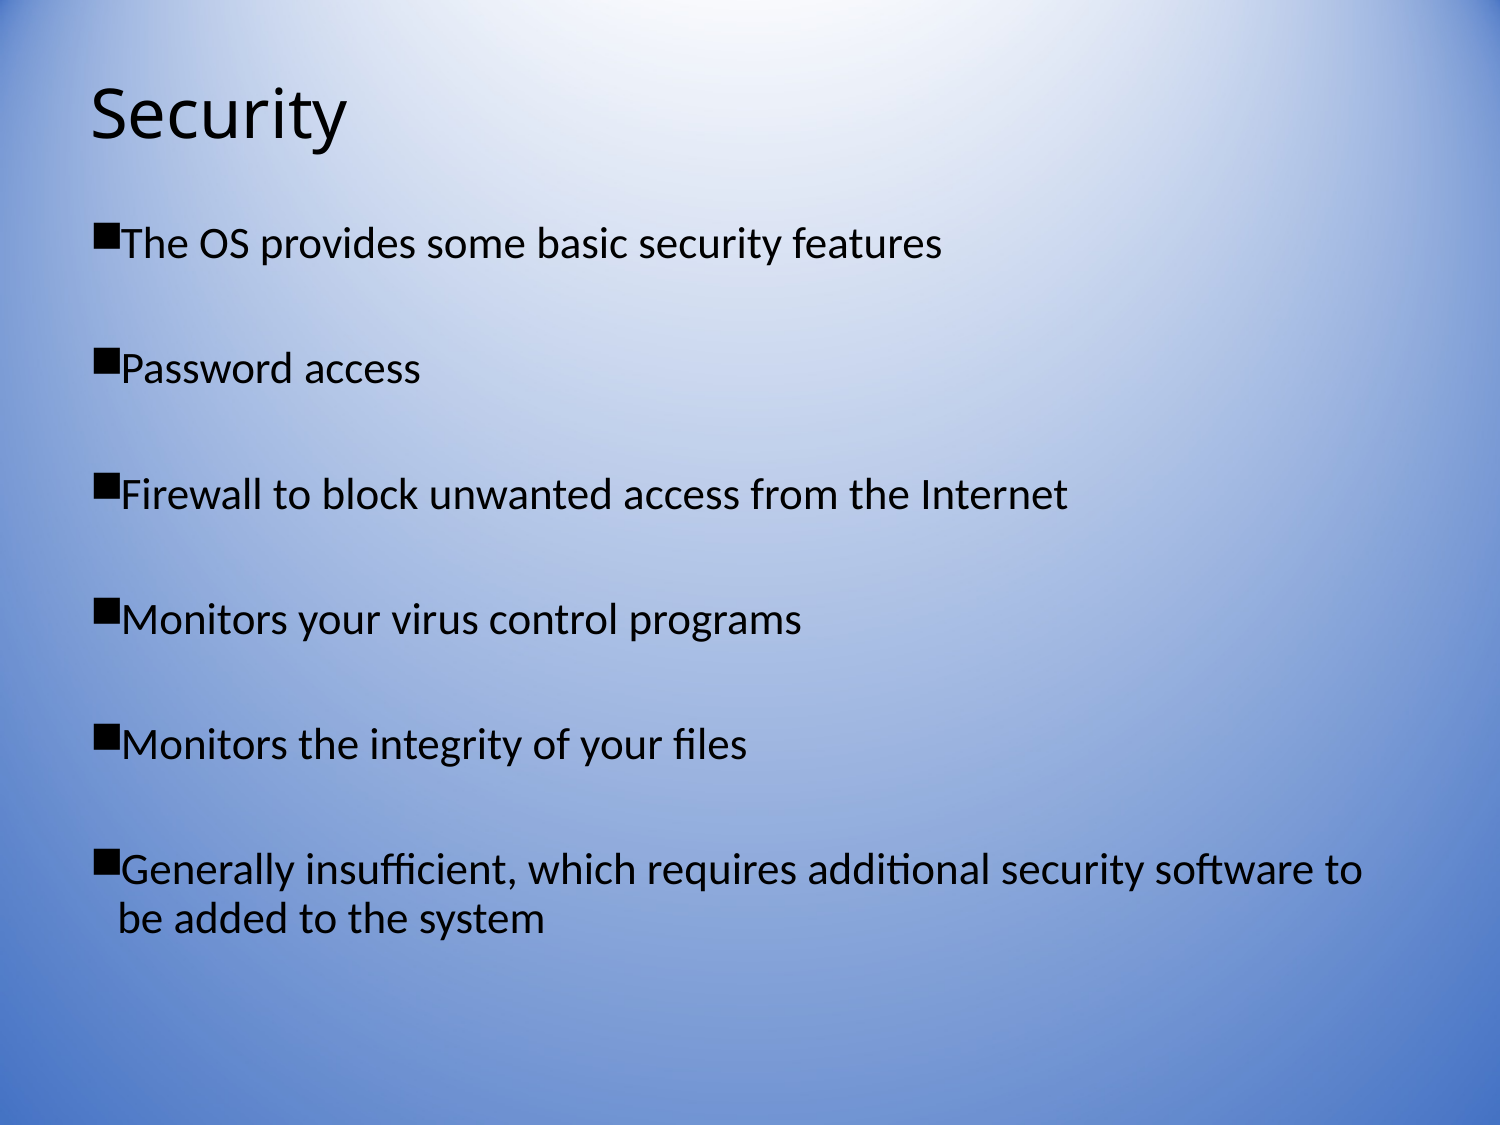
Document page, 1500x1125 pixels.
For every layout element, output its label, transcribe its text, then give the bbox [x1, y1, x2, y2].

picture [0, 0, 1500, 1125]
list The OS provides some basic security features Password access Firewall to block unwanted access from the Internet Monitors your virus control programs Monitors the integrity of your files Generally insufficient, which requires additional security software to be added to the system [75, 212, 1425, 956]
title Security [75, 45, 1425, 188]
